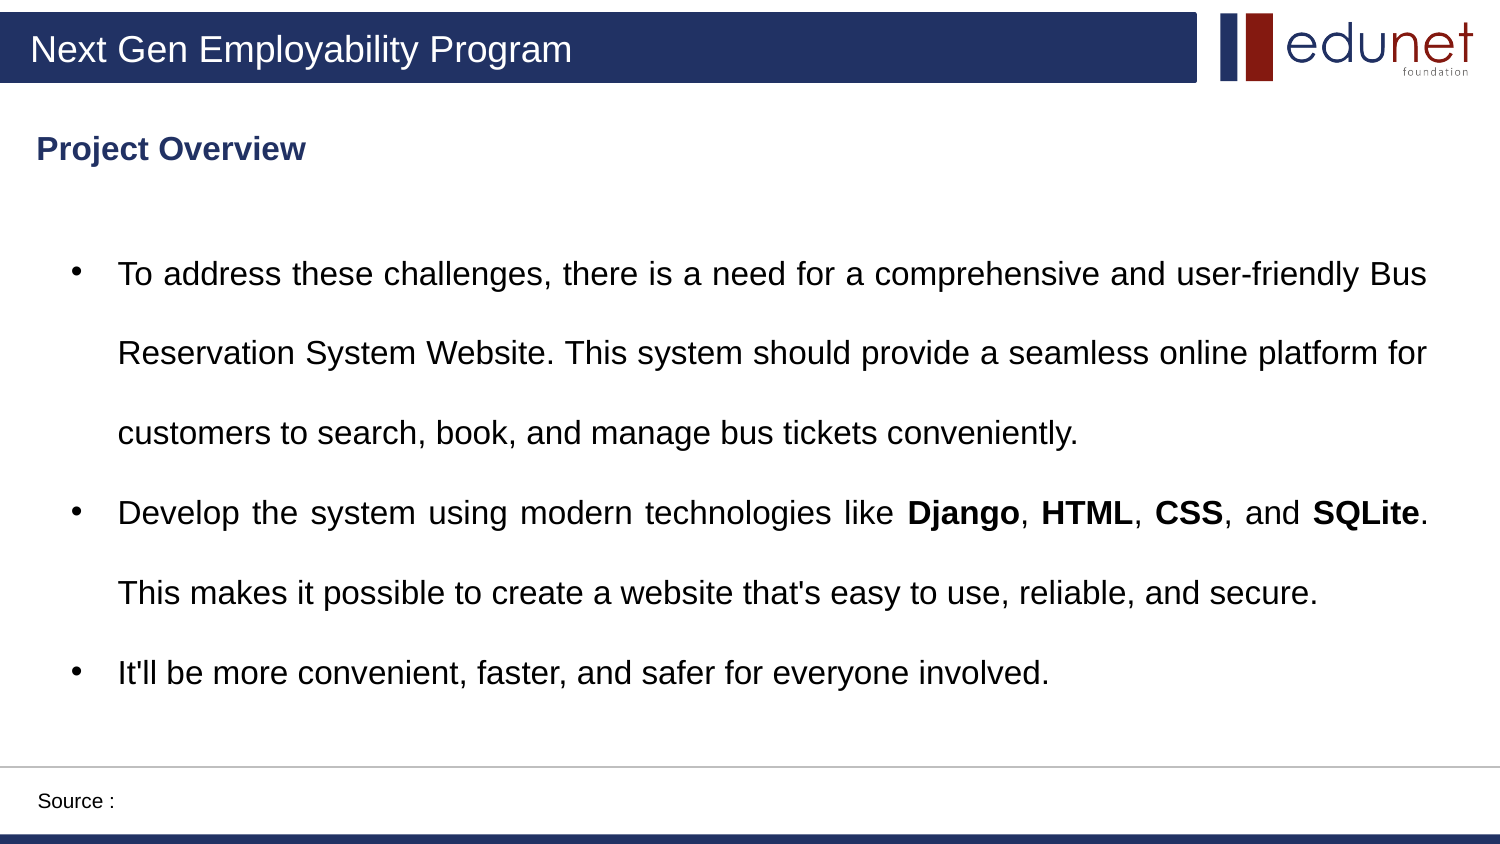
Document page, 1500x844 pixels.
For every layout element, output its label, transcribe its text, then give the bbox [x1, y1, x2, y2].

picture [1279, 14, 1482, 83]
text_box To address these challenges, there is a need for a comprehensive and user-friendly Bus Reservation System Website. This system should provide a seamless online platform for customers to search, book, and manage bus tickets conveniently. Develop the system using modern technologies like Django, HTML, CSS, and SQLite. This makes it possible to create a website that's easy to use, reliable, and secure. It'll be more convenient, faster, and safer for everyone involved. [55, 204, 1444, 699]
title Project Overview [21, 111, 504, 165]
text_box Source : [22, 776, 139, 826]
